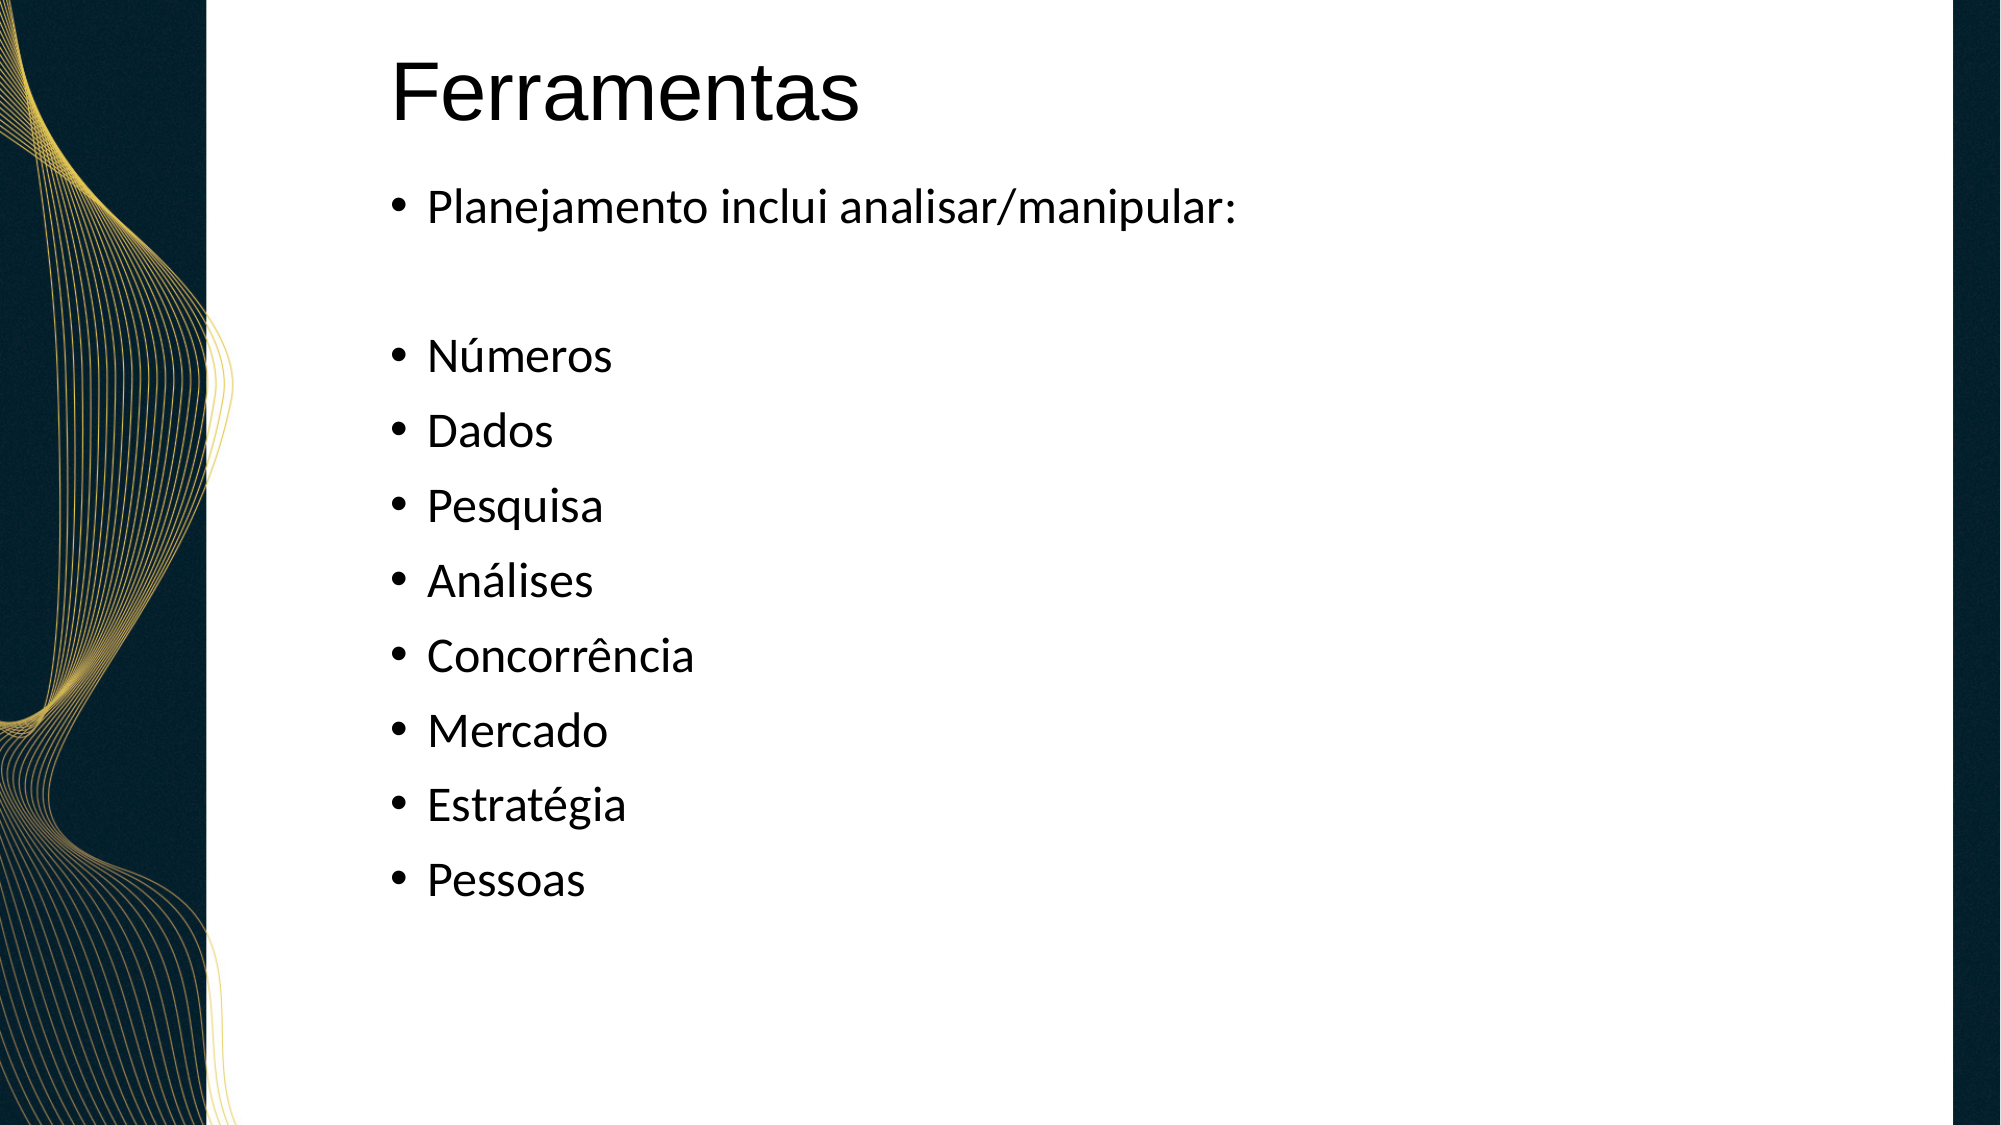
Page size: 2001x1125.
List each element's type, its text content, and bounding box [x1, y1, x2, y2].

title Ferramentas [375, 37, 1713, 149]
list Planejamento inclui analisar/manipular: Números Dados Pesquisa Análises Concorrência Mercado Estratégia Pessoas [375, 172, 1650, 986]
picture [0, 0, 2001, 1125]
